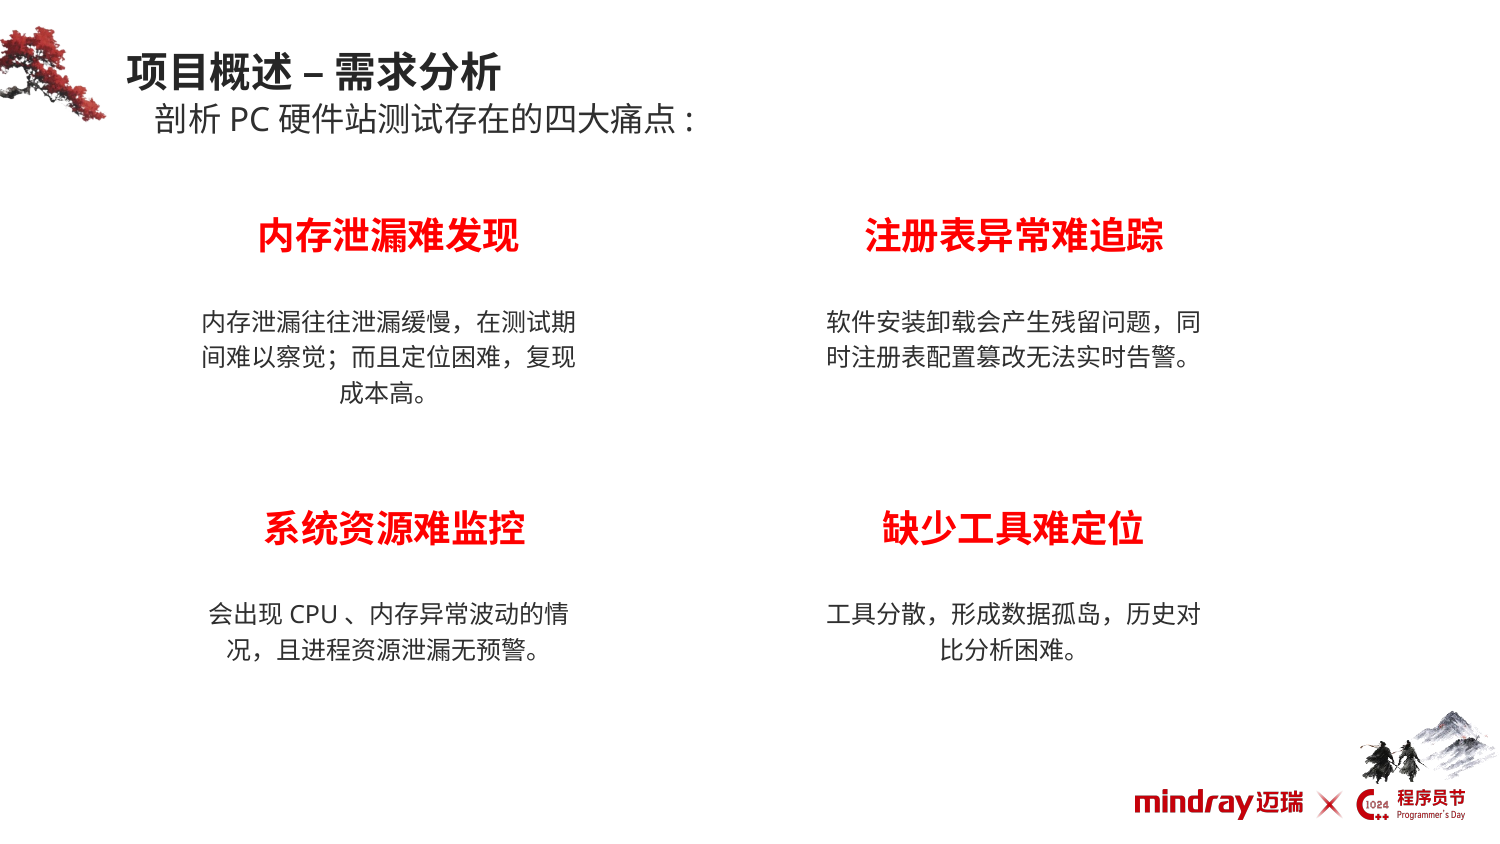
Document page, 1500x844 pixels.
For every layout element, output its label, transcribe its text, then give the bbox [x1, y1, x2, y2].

picture [0, 10, 129, 132]
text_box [1360, 709, 1500, 784]
text_box 工具分散，形成数据孤岛，历史对比分析困难。 [809, 585, 1219, 753]
text_box 剖析PC硬件站测试存在的四大痛点: [139, 91, 1337, 173]
text_box 项目概述 – 需求分析 [119, 38, 536, 103]
text_box 注册表异常难追踪 [809, 183, 1219, 266]
text_box 内存泄漏难发现 [184, 183, 594, 266]
text_box 系统资源难监控 [190, 475, 600, 558]
text_box 缺少工具难定位 [809, 475, 1219, 558]
picture [1135, 789, 1465, 820]
text_box 内存泄漏往往泄漏缓慢，在测试期间难以察觉；而且定位困难，复现成本高。 [184, 292, 594, 460]
text_box 会出现CPU、内存异常波动的情况，且进程资源泄漏无预警。 [184, 585, 594, 753]
text_box 软件安装卸载会产生残留问题，同时注册表配置篡改无法实时告警。 [809, 292, 1219, 460]
